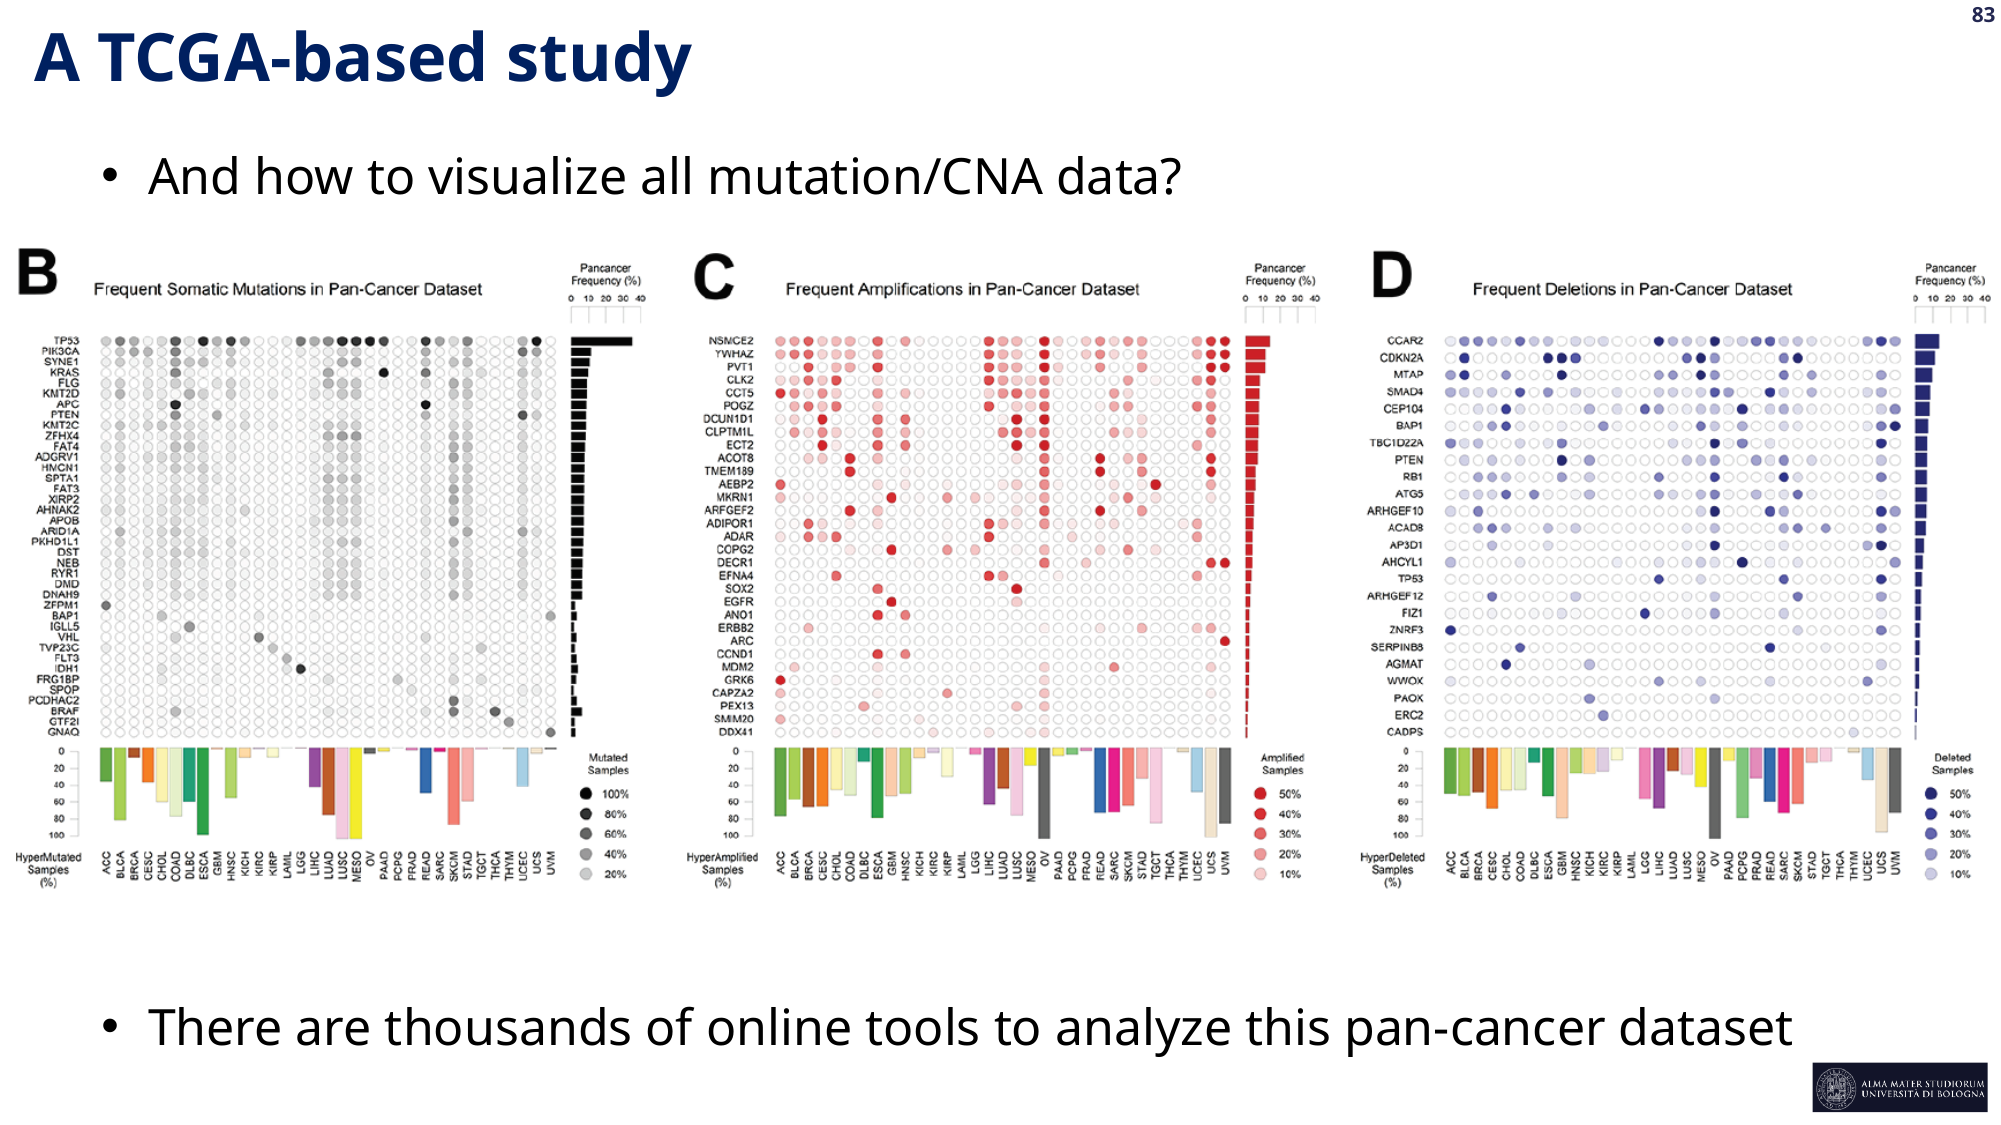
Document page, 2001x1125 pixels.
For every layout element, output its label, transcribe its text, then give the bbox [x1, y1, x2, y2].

list And how to visualize all mutation/CNA data? [86, 137, 1930, 227]
picture [1812, 1062, 1988, 1113]
list A TCGA-based study [19, 7, 1930, 102]
picture [0, 237, 2000, 899]
text_box There are thousands of online tools to analyze this pan-cancer dataset [86, 987, 1930, 1078]
